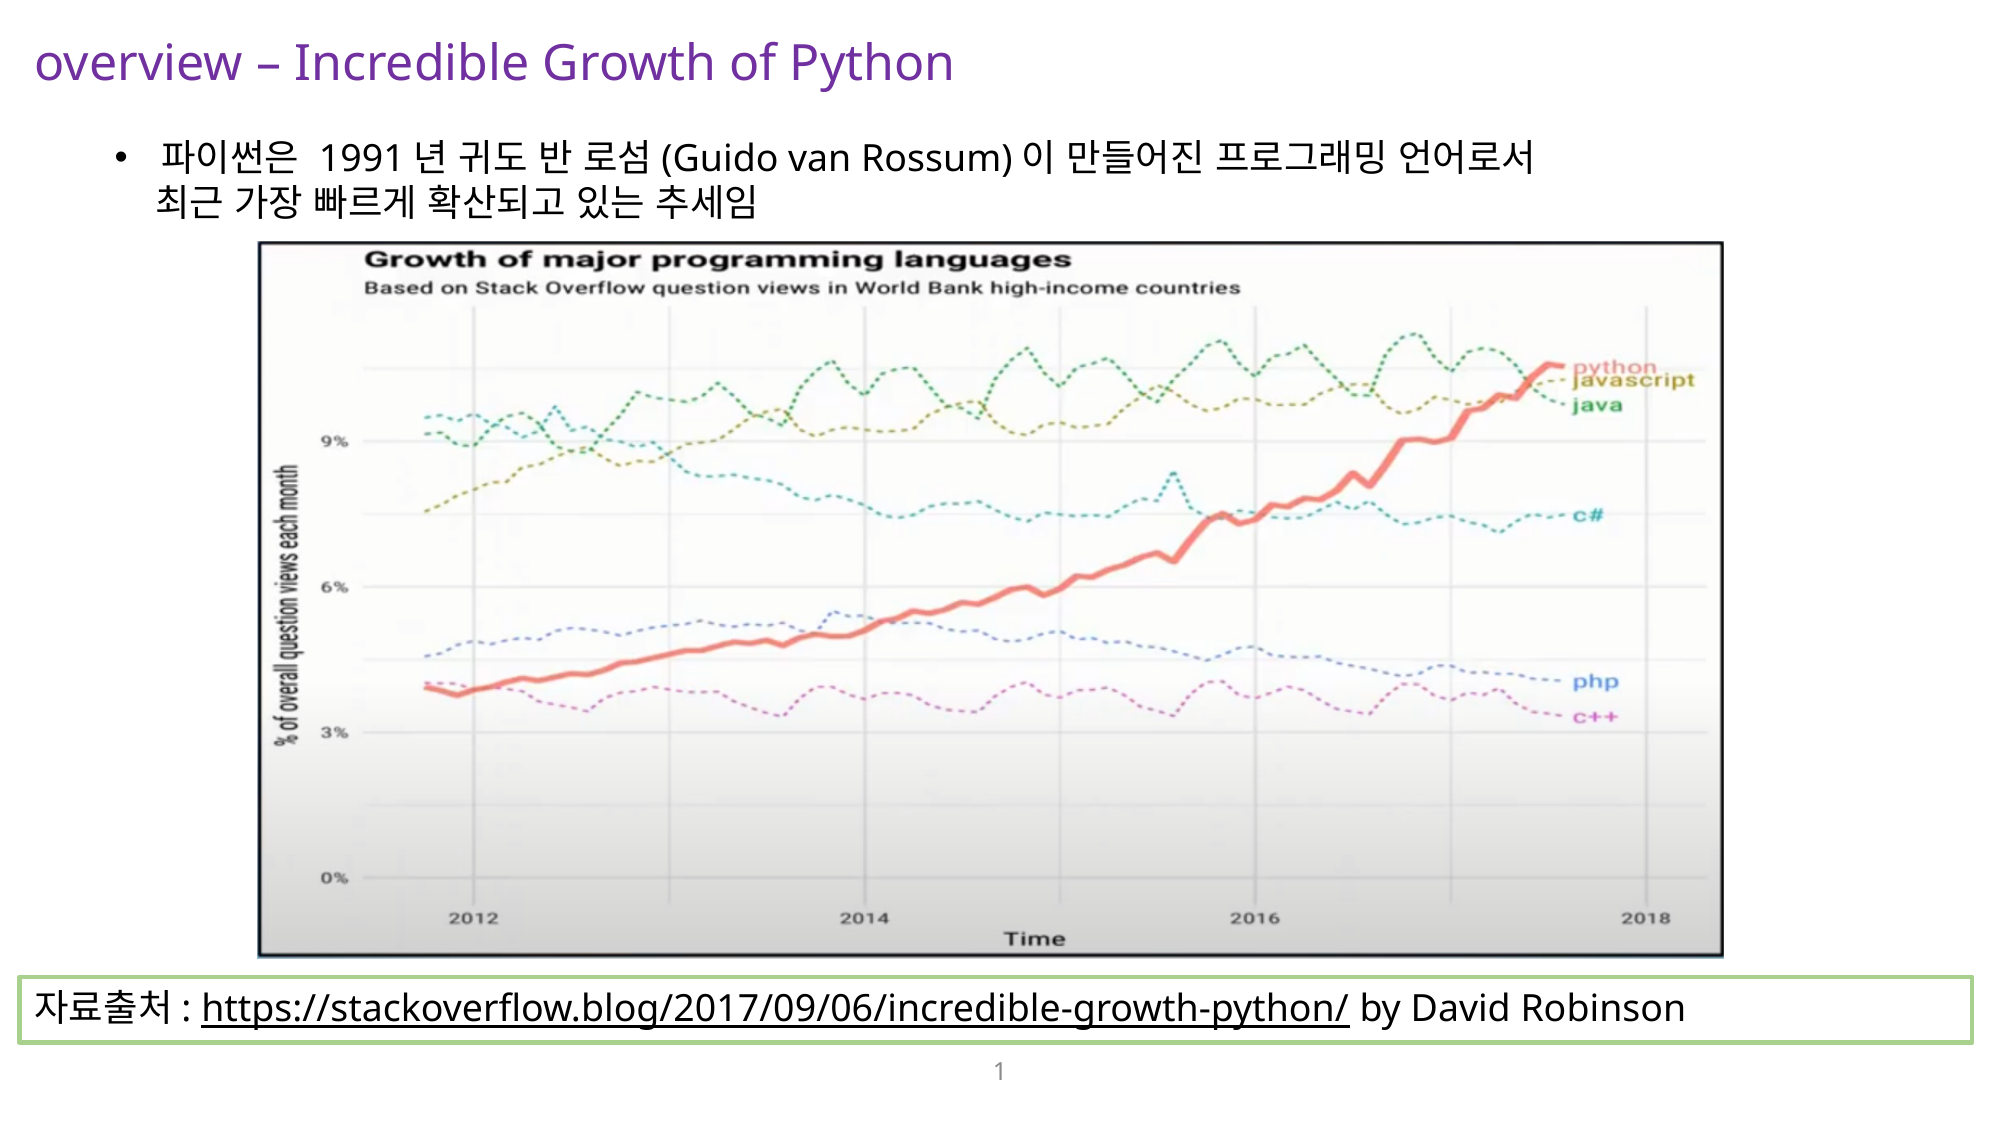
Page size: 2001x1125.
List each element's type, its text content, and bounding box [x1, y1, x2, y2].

picture [257, 187, 1724, 959]
text_box 자료출처: https://stackoverflow.blog/2017/09/06/incredible-growth-python/ by David Robinson [19, 976, 1973, 1043]
footer 1 [662, 1042, 1338, 1103]
text_box overview – Incredible Growth of Python [19, 23, 1054, 98]
text_box 파이썬은 1991년 귀도 반 로섬(Guido van Rossum)이 만들어진 프로그래밍 언어로서 최근 가장 빠르게 확산되고 있는 추세임 [99, 126, 1562, 232]
